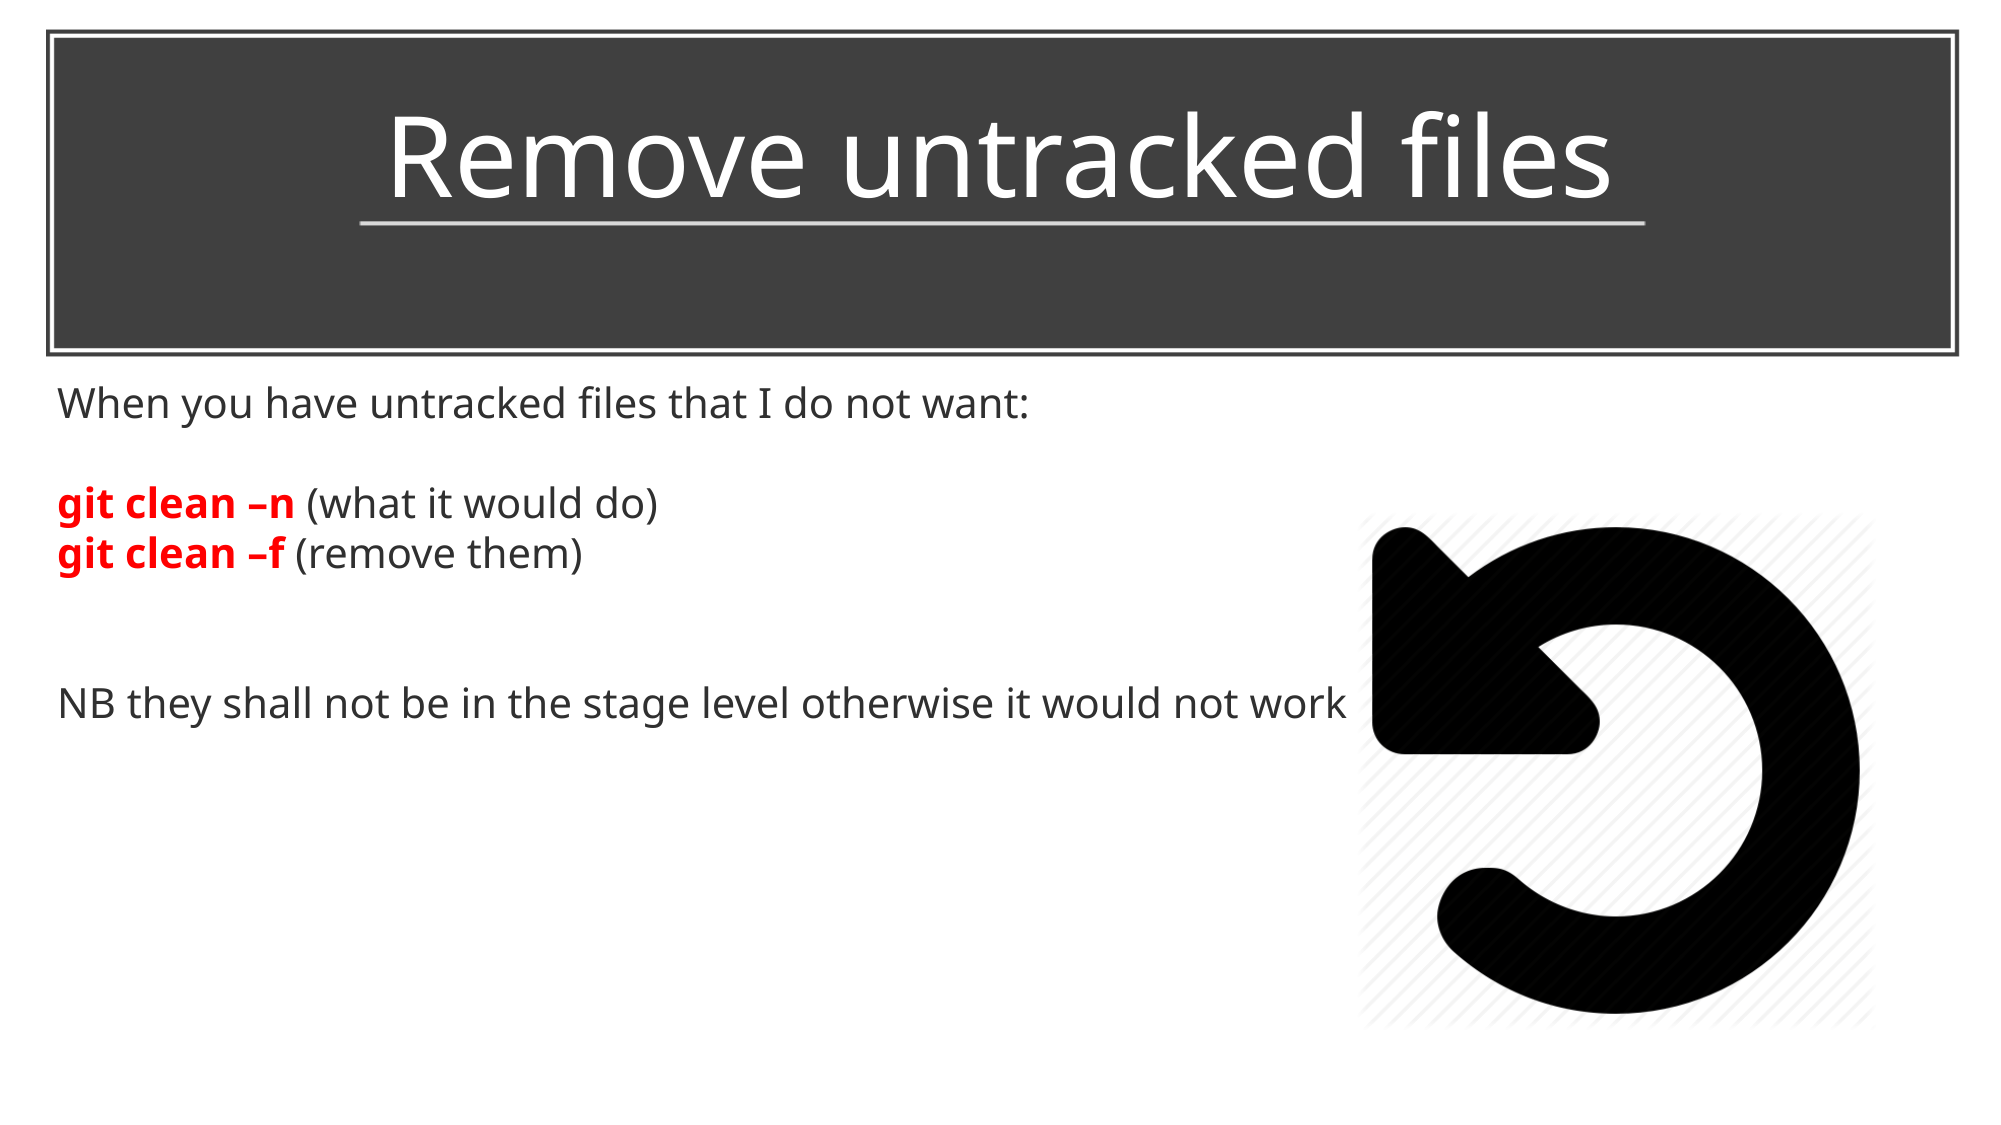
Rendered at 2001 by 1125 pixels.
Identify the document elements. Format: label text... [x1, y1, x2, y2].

picture [1356, 511, 1876, 1031]
picture [46, 27, 1962, 358]
text_box When you have untracked files that I do not want: git clean –n (what it would do) git clean –f (remove them) NB they shall not be in the stage level otherwise it would not work [42, 369, 1639, 835]
